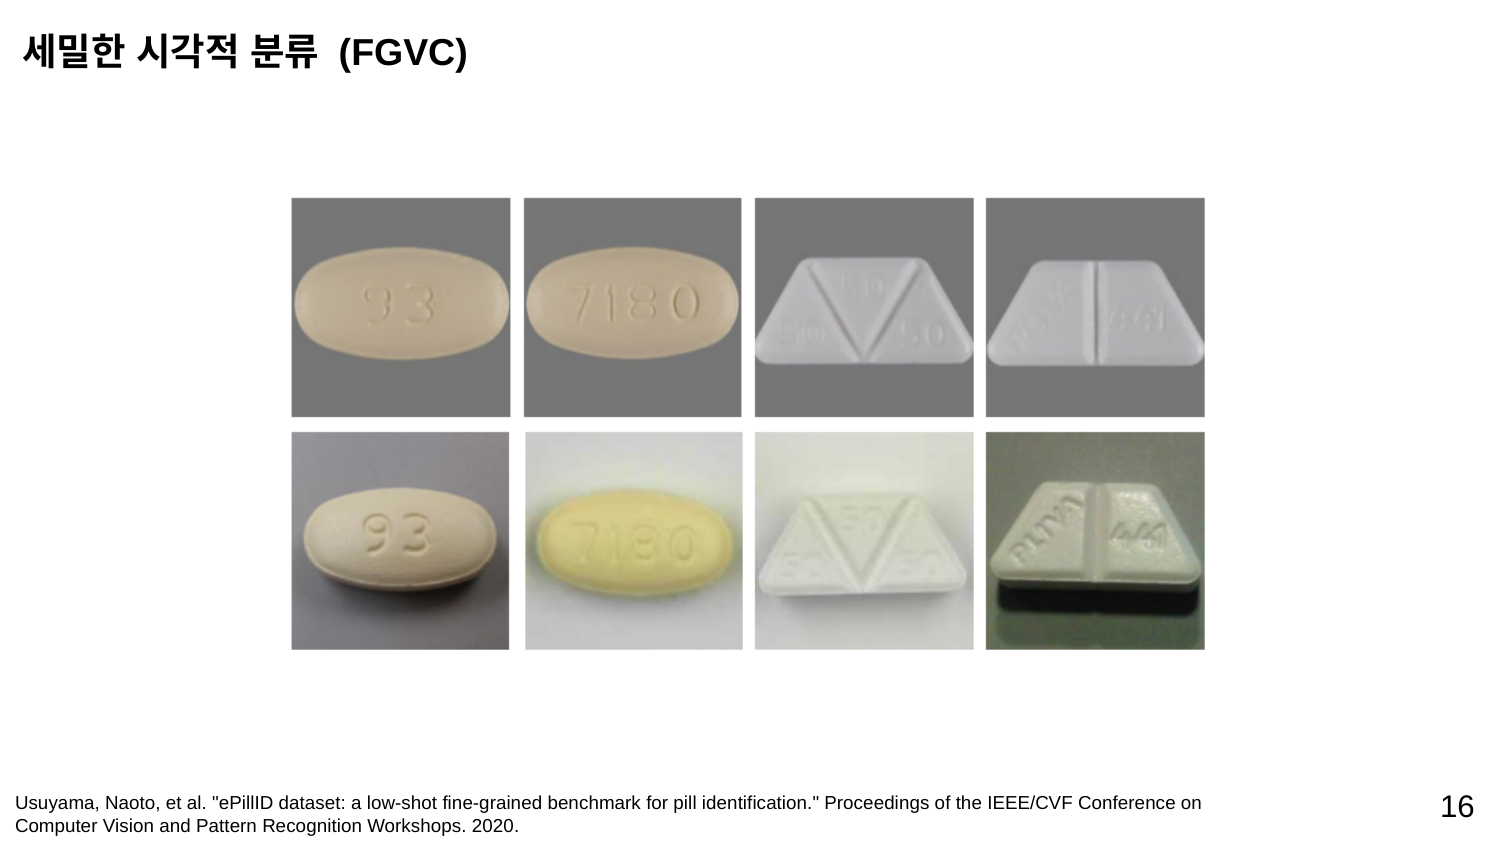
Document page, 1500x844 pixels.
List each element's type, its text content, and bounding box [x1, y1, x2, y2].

slide_number 16 [1437, 784, 1500, 844]
text_box Usuyama, Naoto, et al. "ePillID dataset: a low-shot fine-grained benchmark for pill identification." Proceedings of the IEEE/CVF Conference on Computer Vision and Pattern Recognition Workshops. 2020. [0, 775, 1291, 844]
picture [289, 175, 1211, 669]
text_box 세밀한 시각적 분류 (FGVC) [22, 26, 539, 73]
